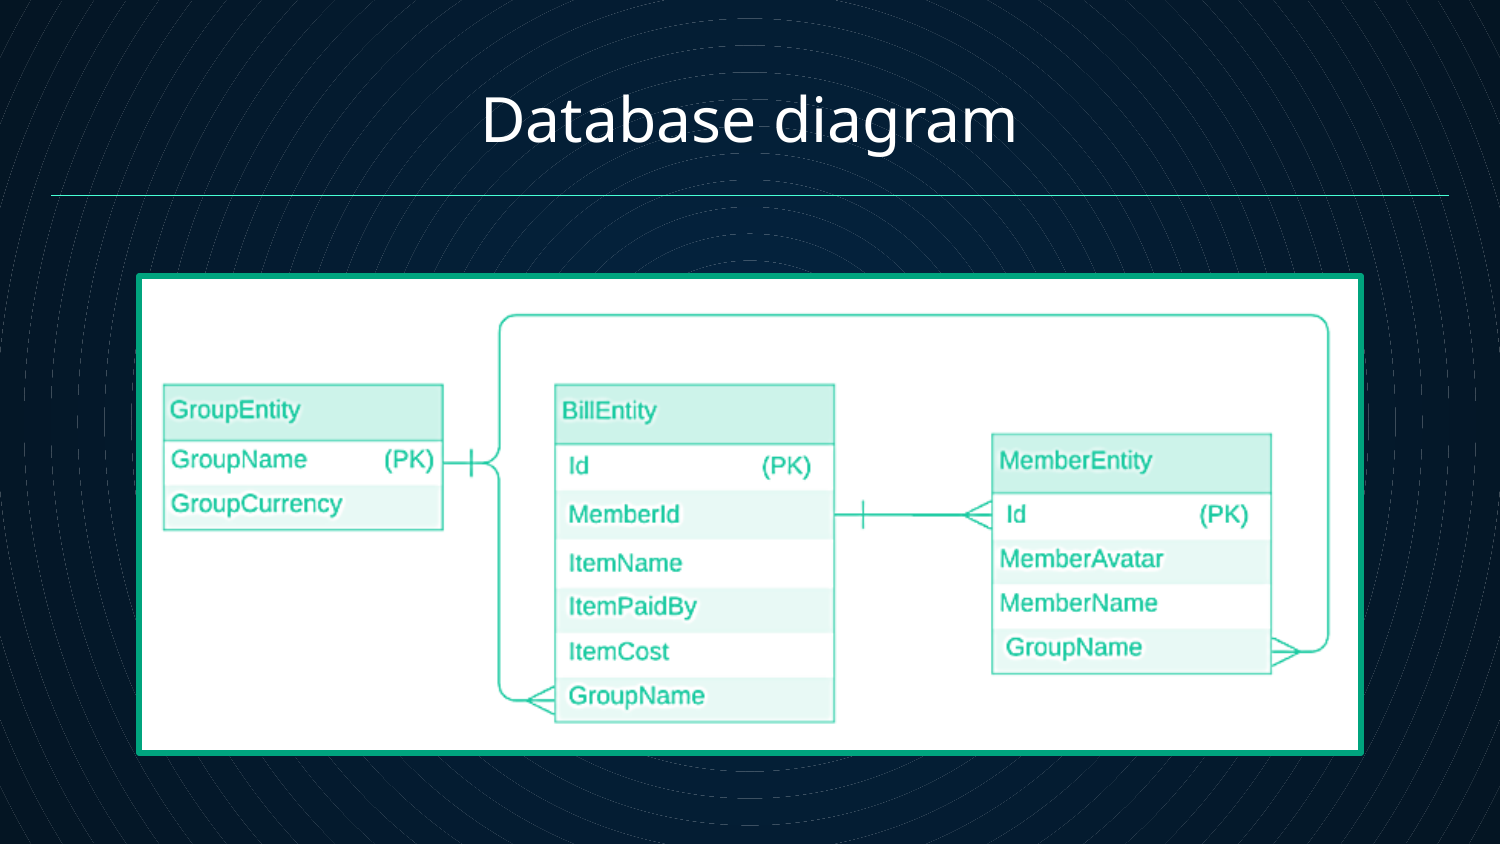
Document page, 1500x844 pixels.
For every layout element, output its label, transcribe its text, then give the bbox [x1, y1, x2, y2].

title Database diagram [51, 70, 1449, 170]
picture [142, 279, 1358, 750]
